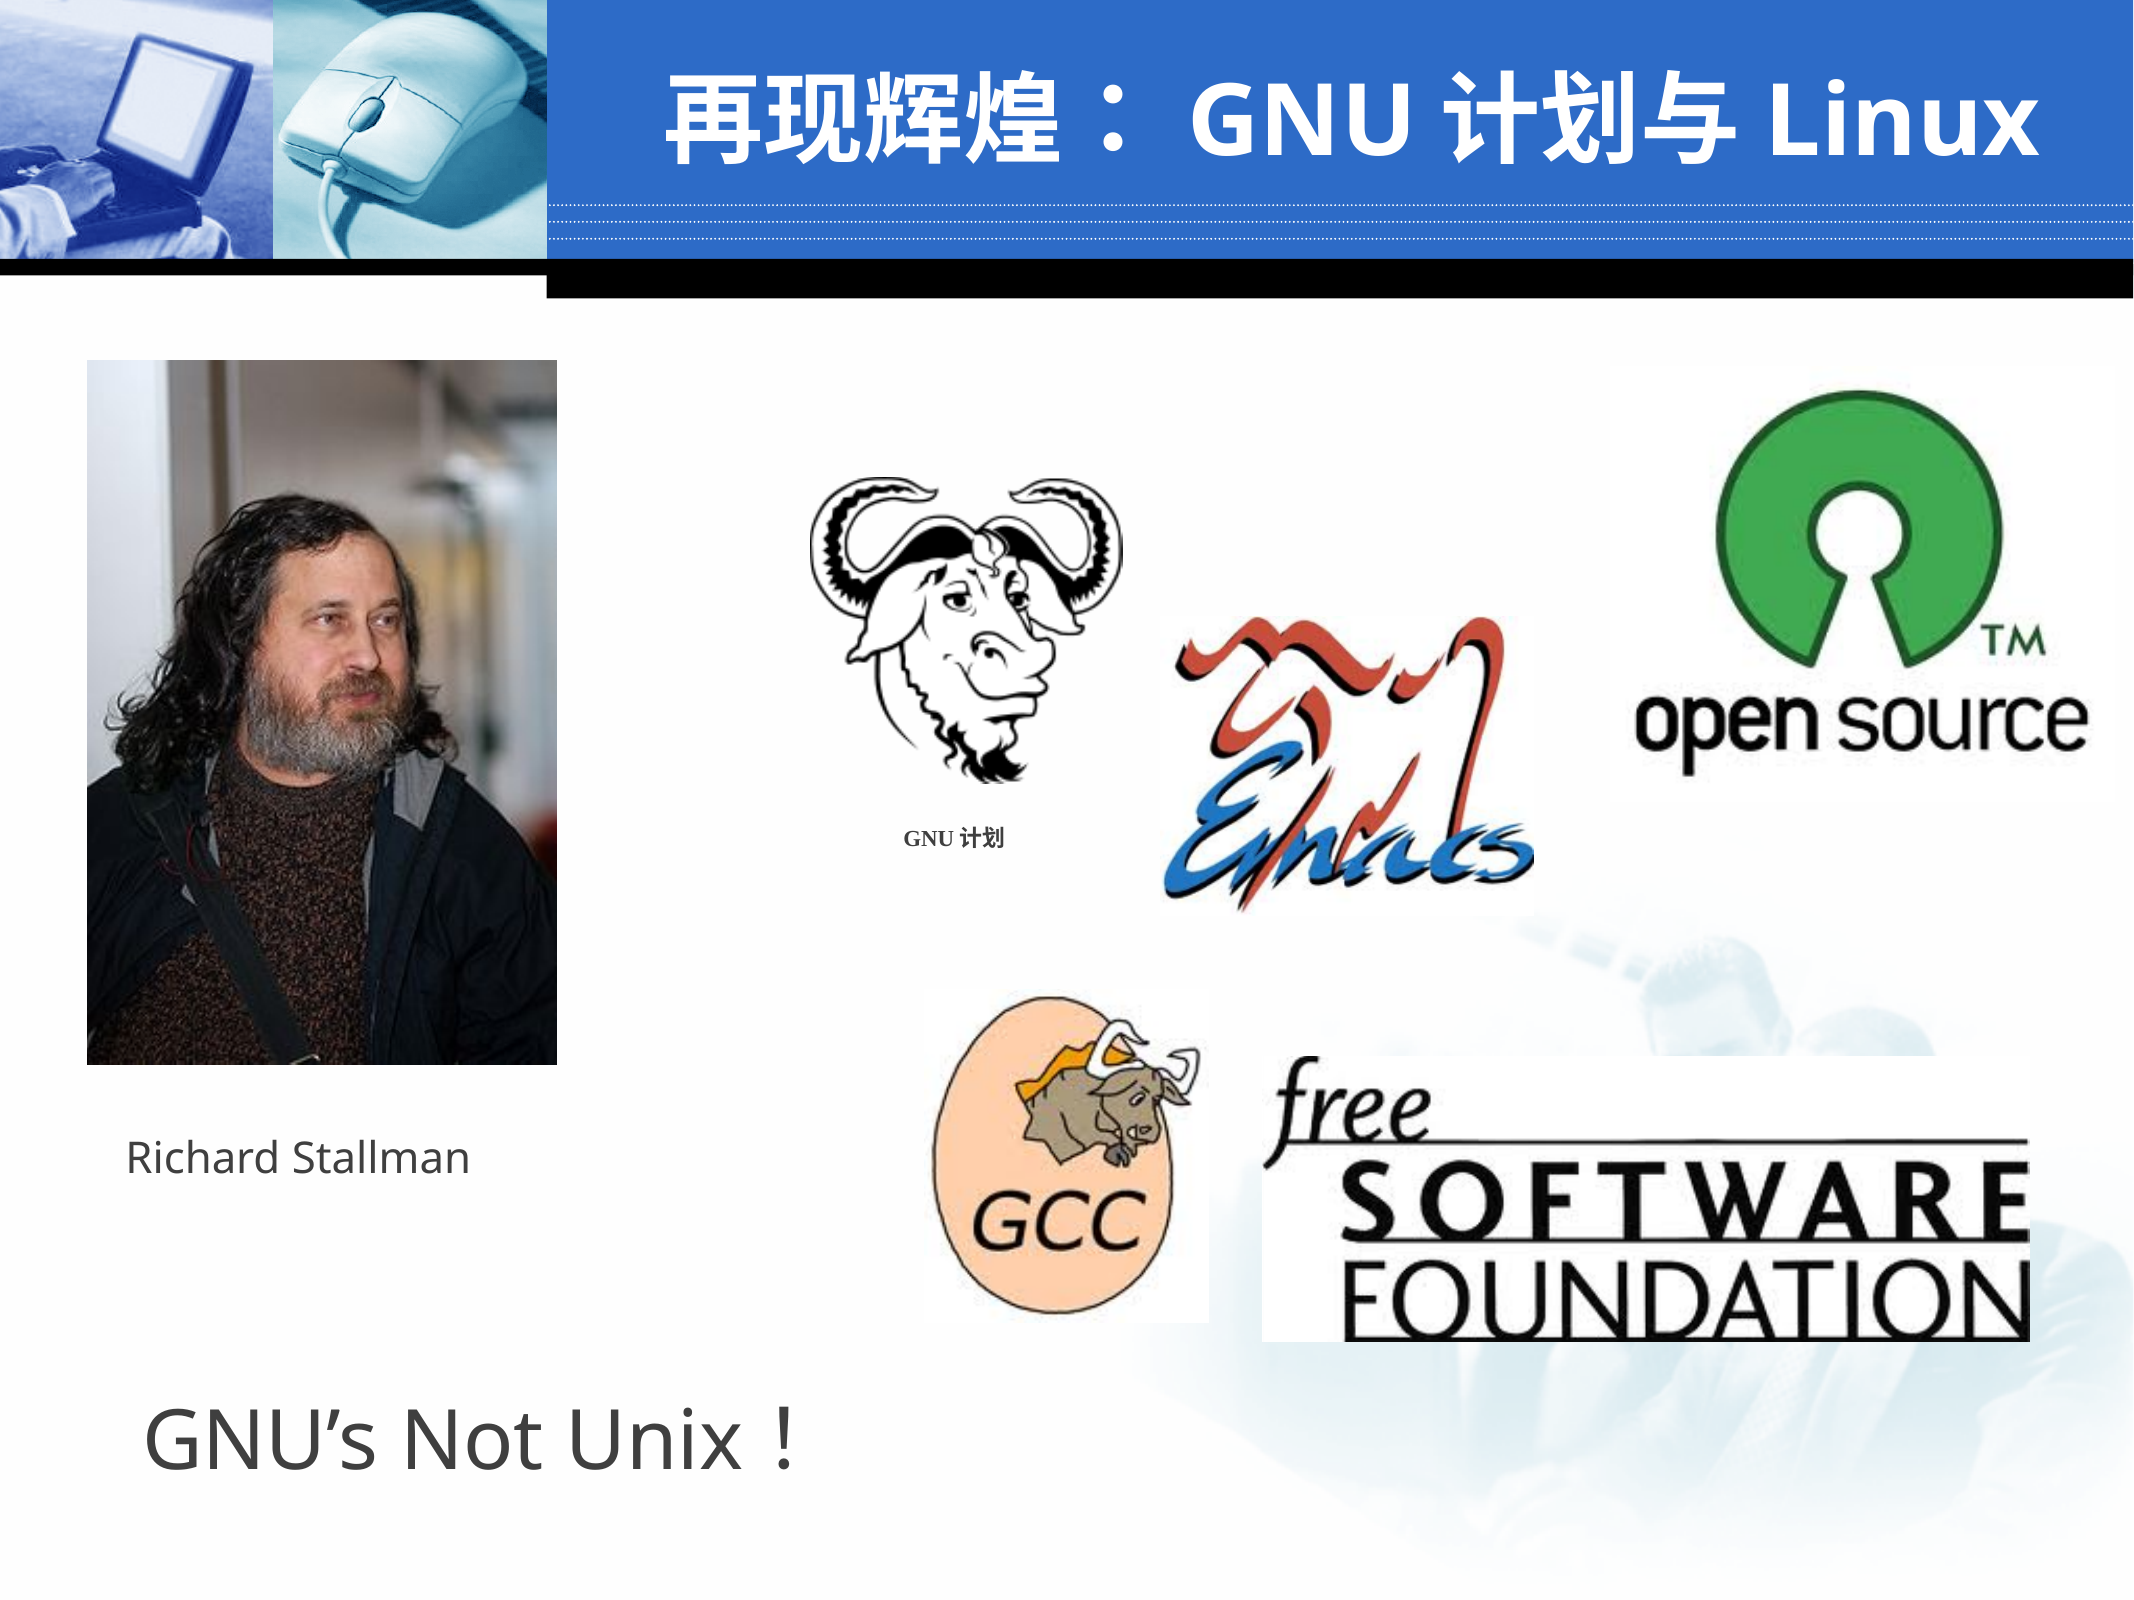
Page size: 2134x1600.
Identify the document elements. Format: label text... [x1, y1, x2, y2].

text_box Richard Stallman [125, 1129, 472, 1183]
picture [0, 0, 547, 258]
title 再现辉煌：GNU计划与Linux [586, 53, 2063, 178]
text_box GNU’s Not Unix！ [127, 1378, 862, 1494]
picture [0, 276, 2134, 1600]
text_box GNU计划 [903, 823, 1006, 852]
